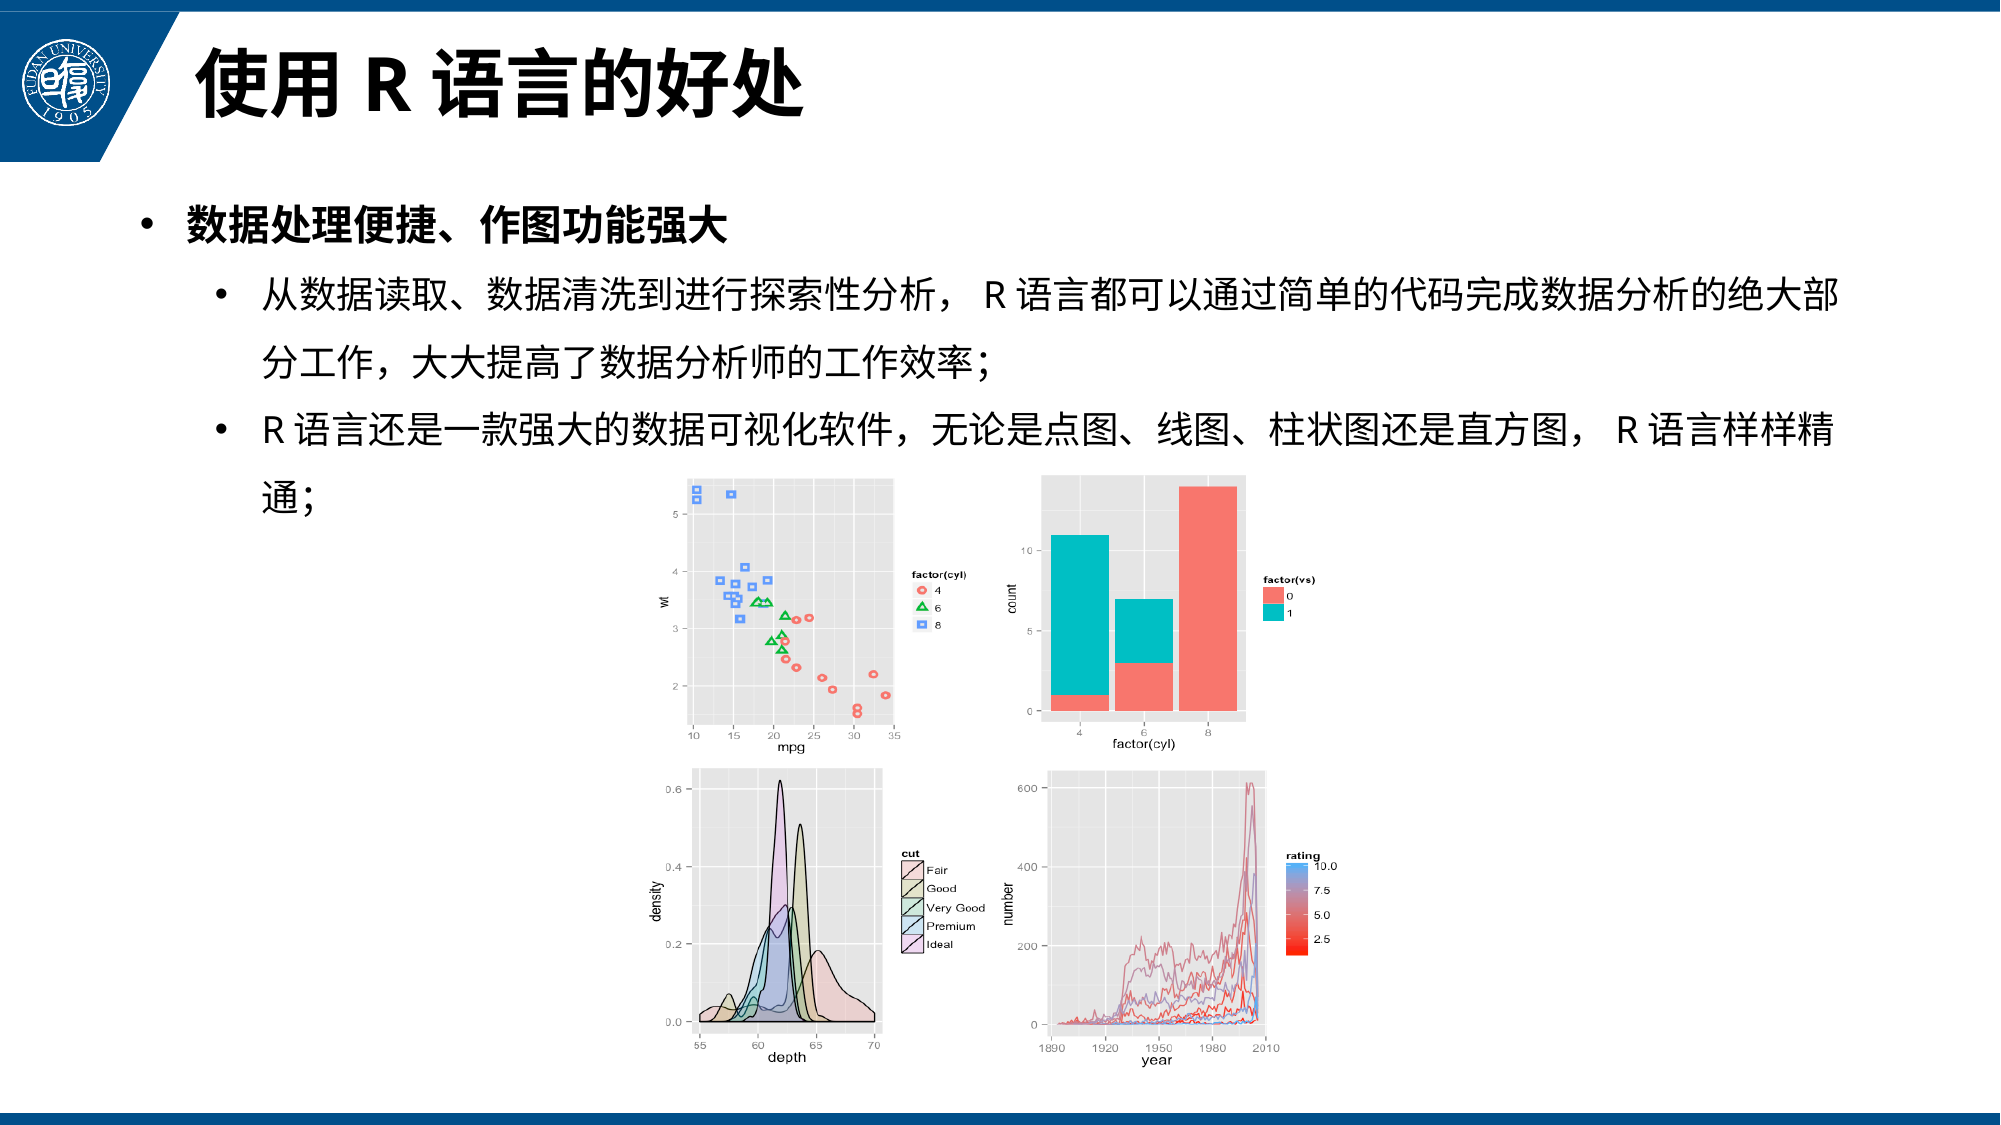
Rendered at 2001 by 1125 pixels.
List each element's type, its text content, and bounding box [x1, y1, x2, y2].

title 使用R语言的好处 [179, 11, 1863, 162]
picture [22, 39, 110, 126]
text_box 数据处理便捷、作图功能强大 从数据读取、数据清洗到进行探索性分析，R语言都可以通过简单的代码完成数据分析的绝大部分工作，大大提高了数据分析师的工作效率； R语言还是一款强大的数据可视化软件，无论是点图、线图、柱状图还是直方图，R语言样样精通； [124, 166, 1863, 527]
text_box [635, 466, 1352, 1070]
